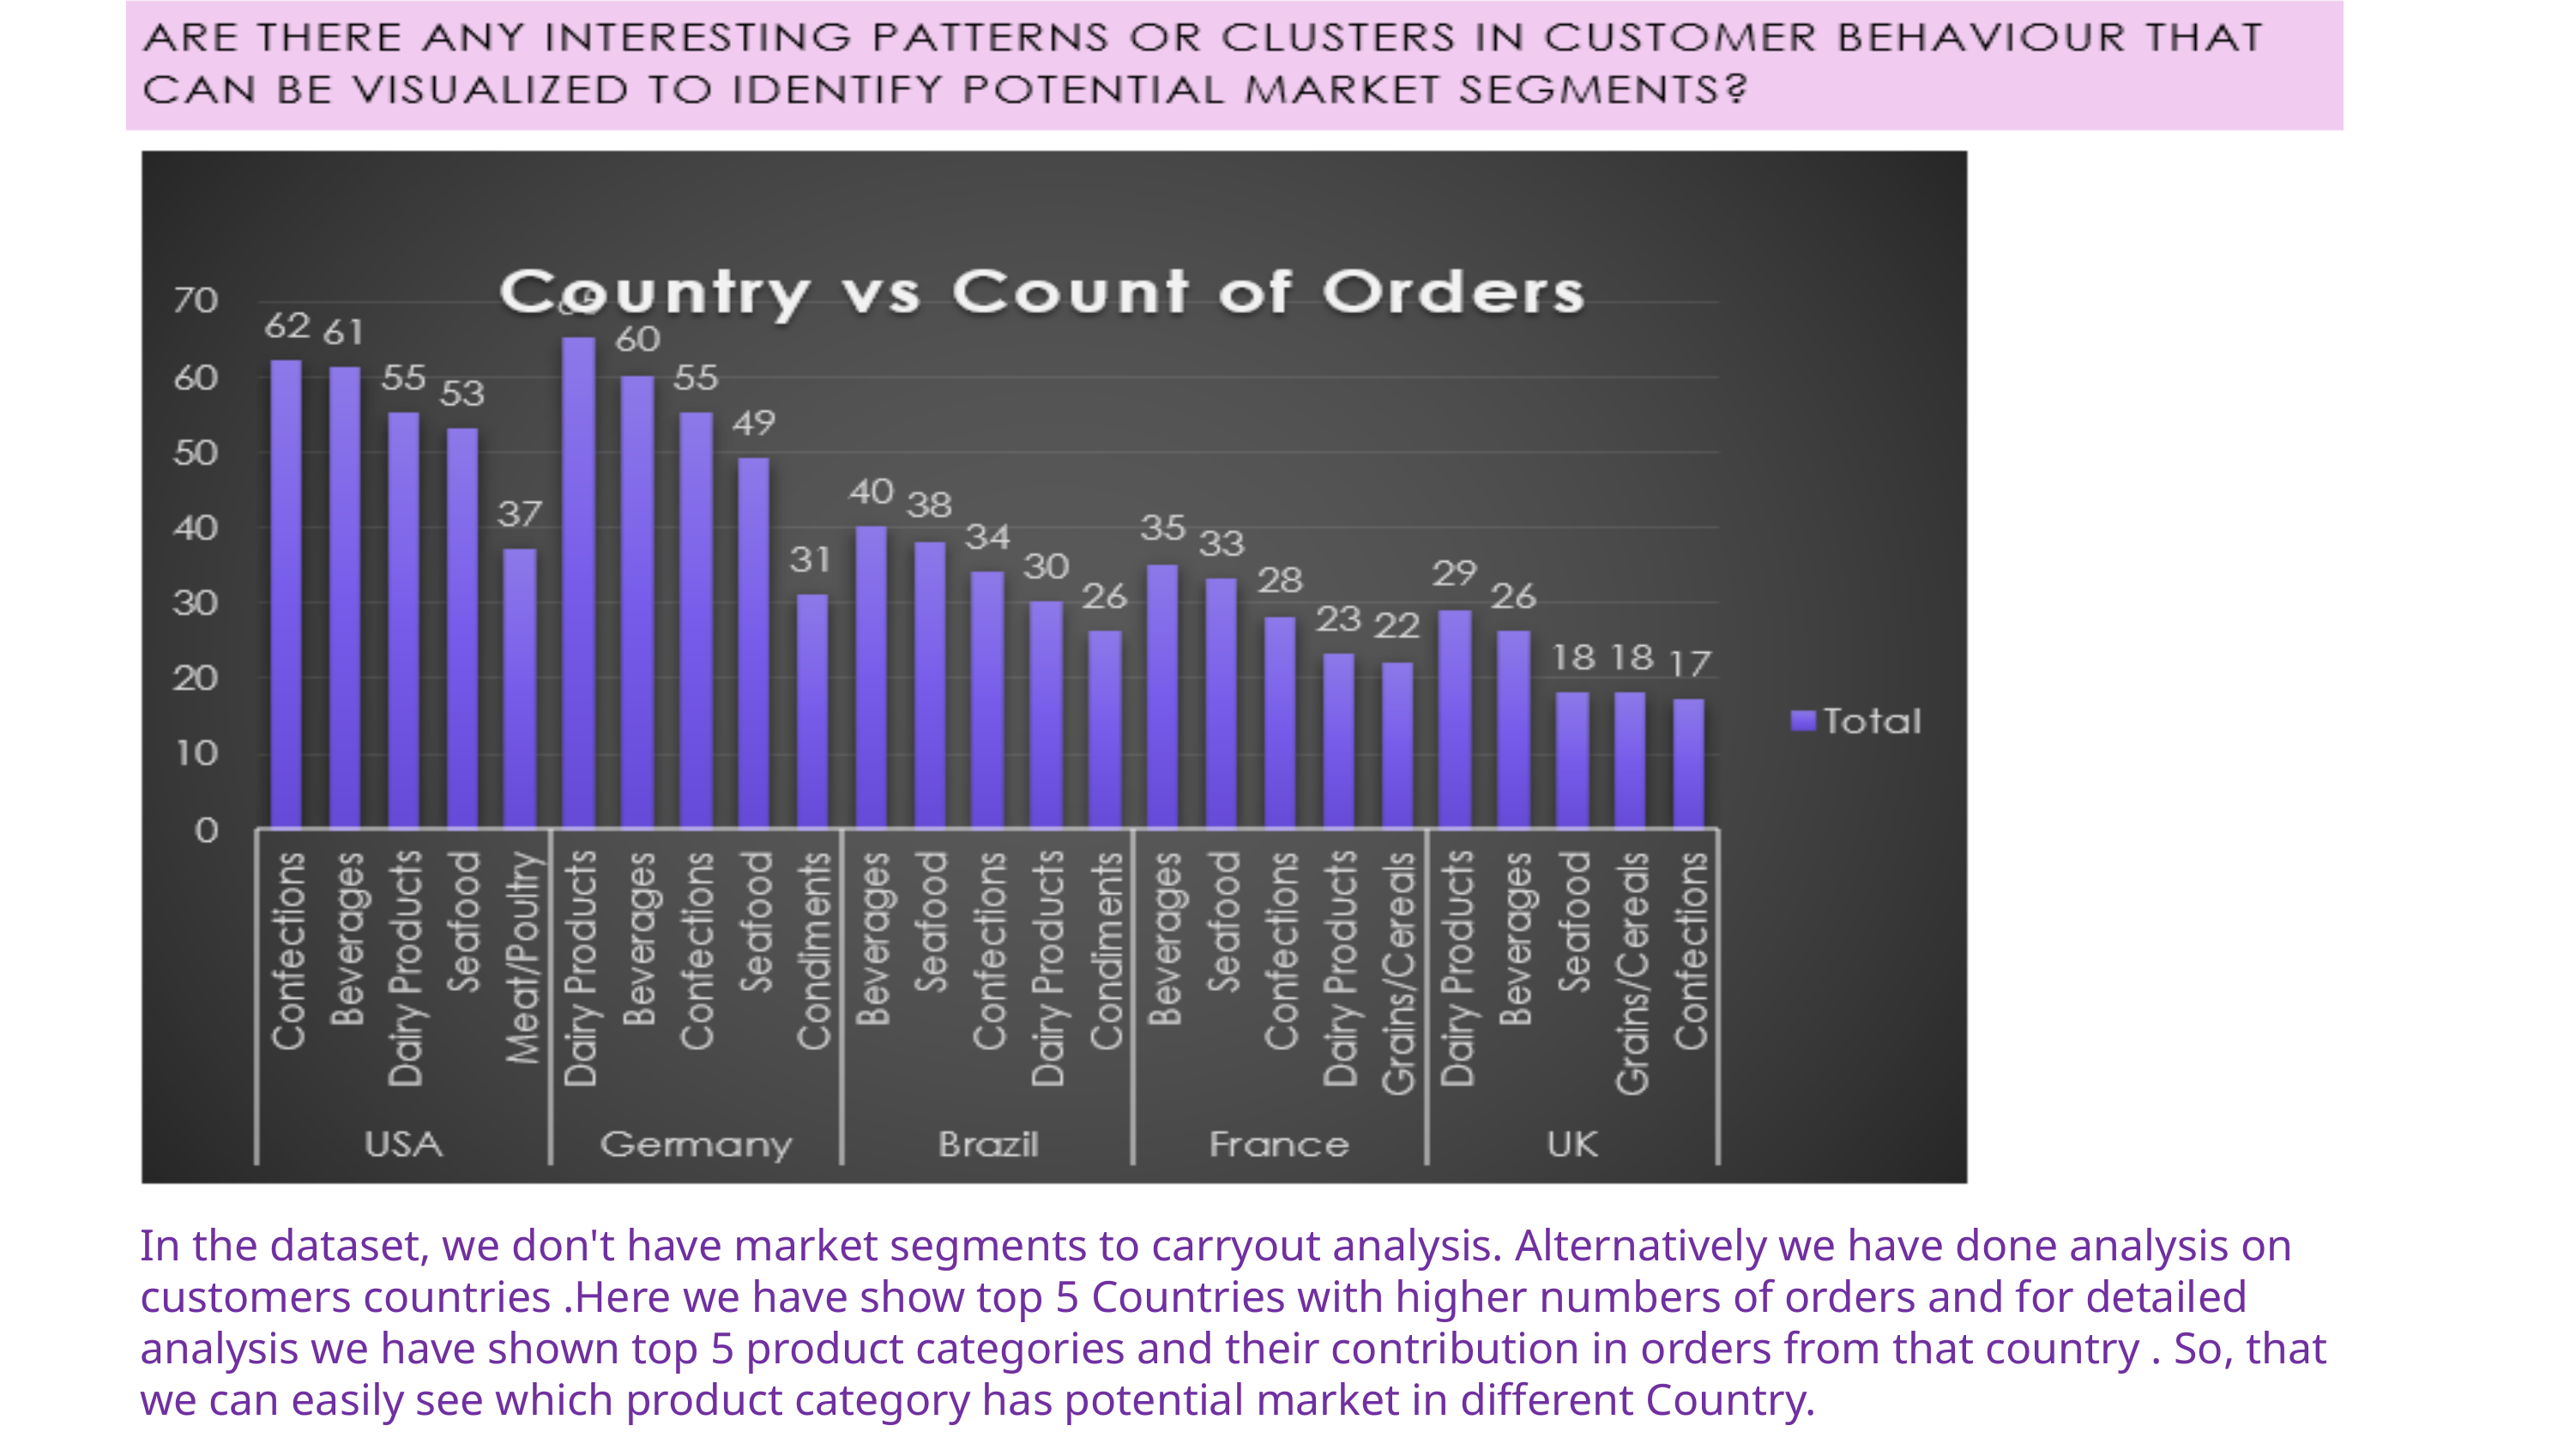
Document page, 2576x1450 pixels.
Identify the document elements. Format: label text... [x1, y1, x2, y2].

picture [126, 0, 2344, 1187]
list In the dataset, we don't have market segments to carryout analysis. Alternatively we have done analysis on customers countries .Here we have show top 5 Countries with higher numbers of orders and for detailed analysis we have shown top 5 product categories and their contribution in orders from that country . So, that we can easily see which product category has potential market in different Country. [140, 1217, 2396, 1427]
